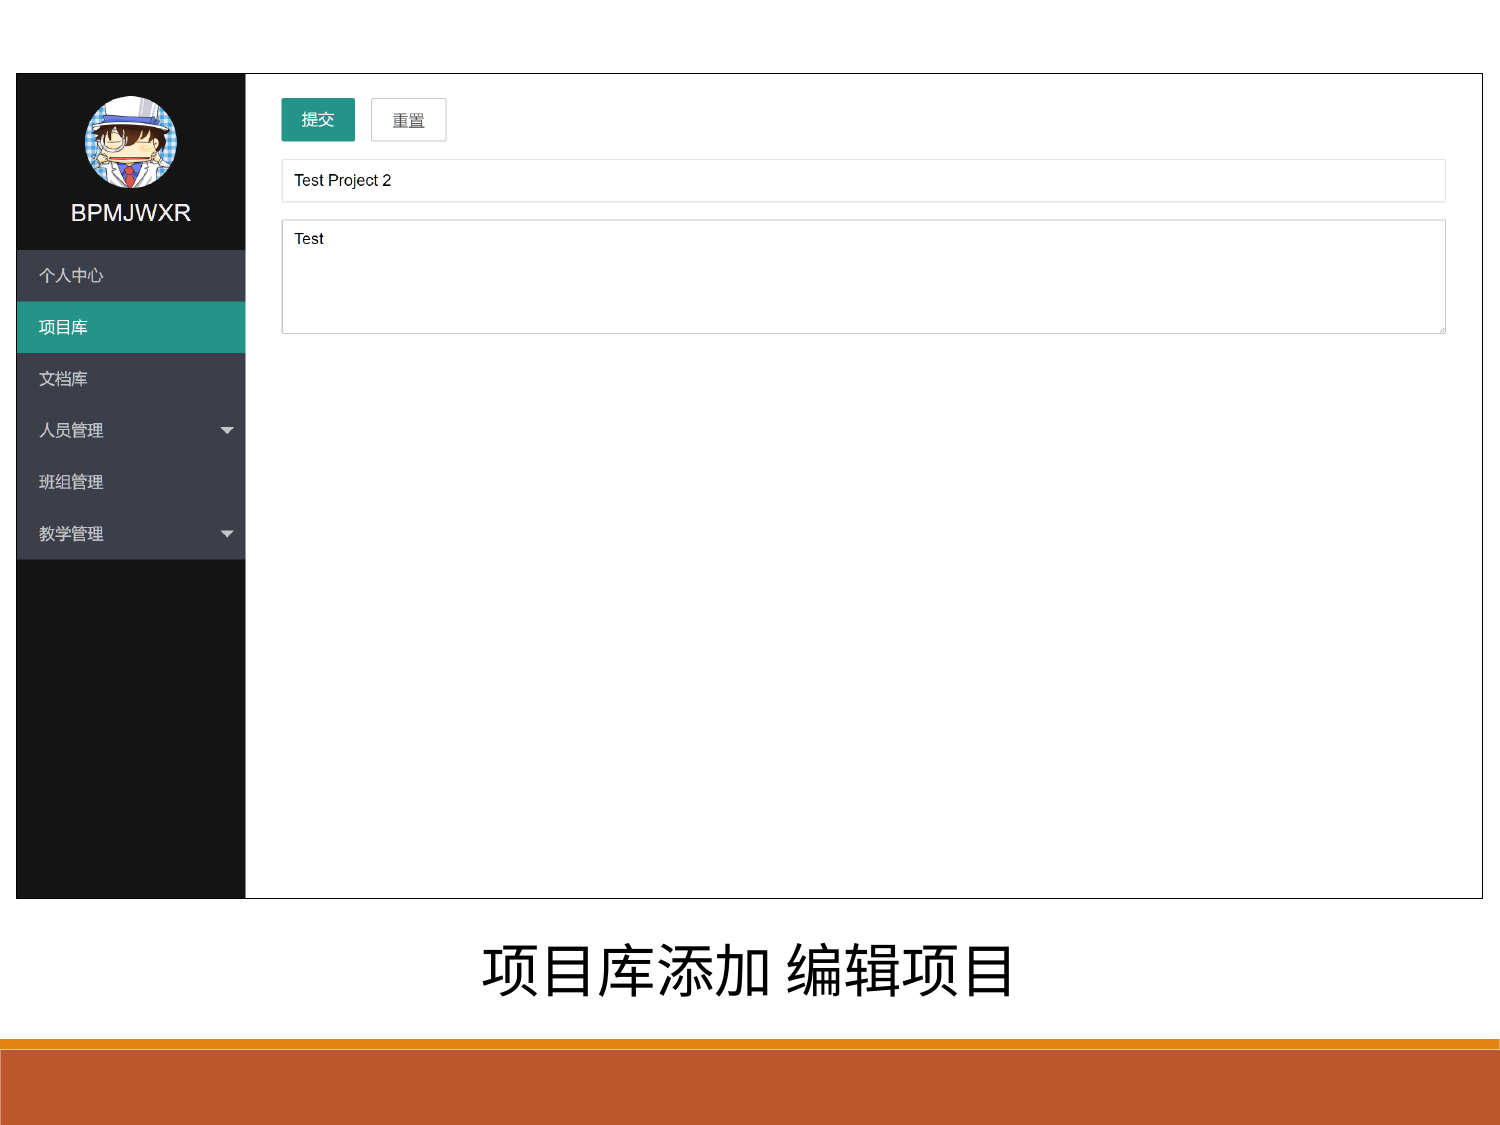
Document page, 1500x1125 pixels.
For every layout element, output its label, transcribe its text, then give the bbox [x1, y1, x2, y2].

text_box 项目库添加 编辑项目 [466, 926, 1034, 1012]
picture [16, 73, 1484, 899]
